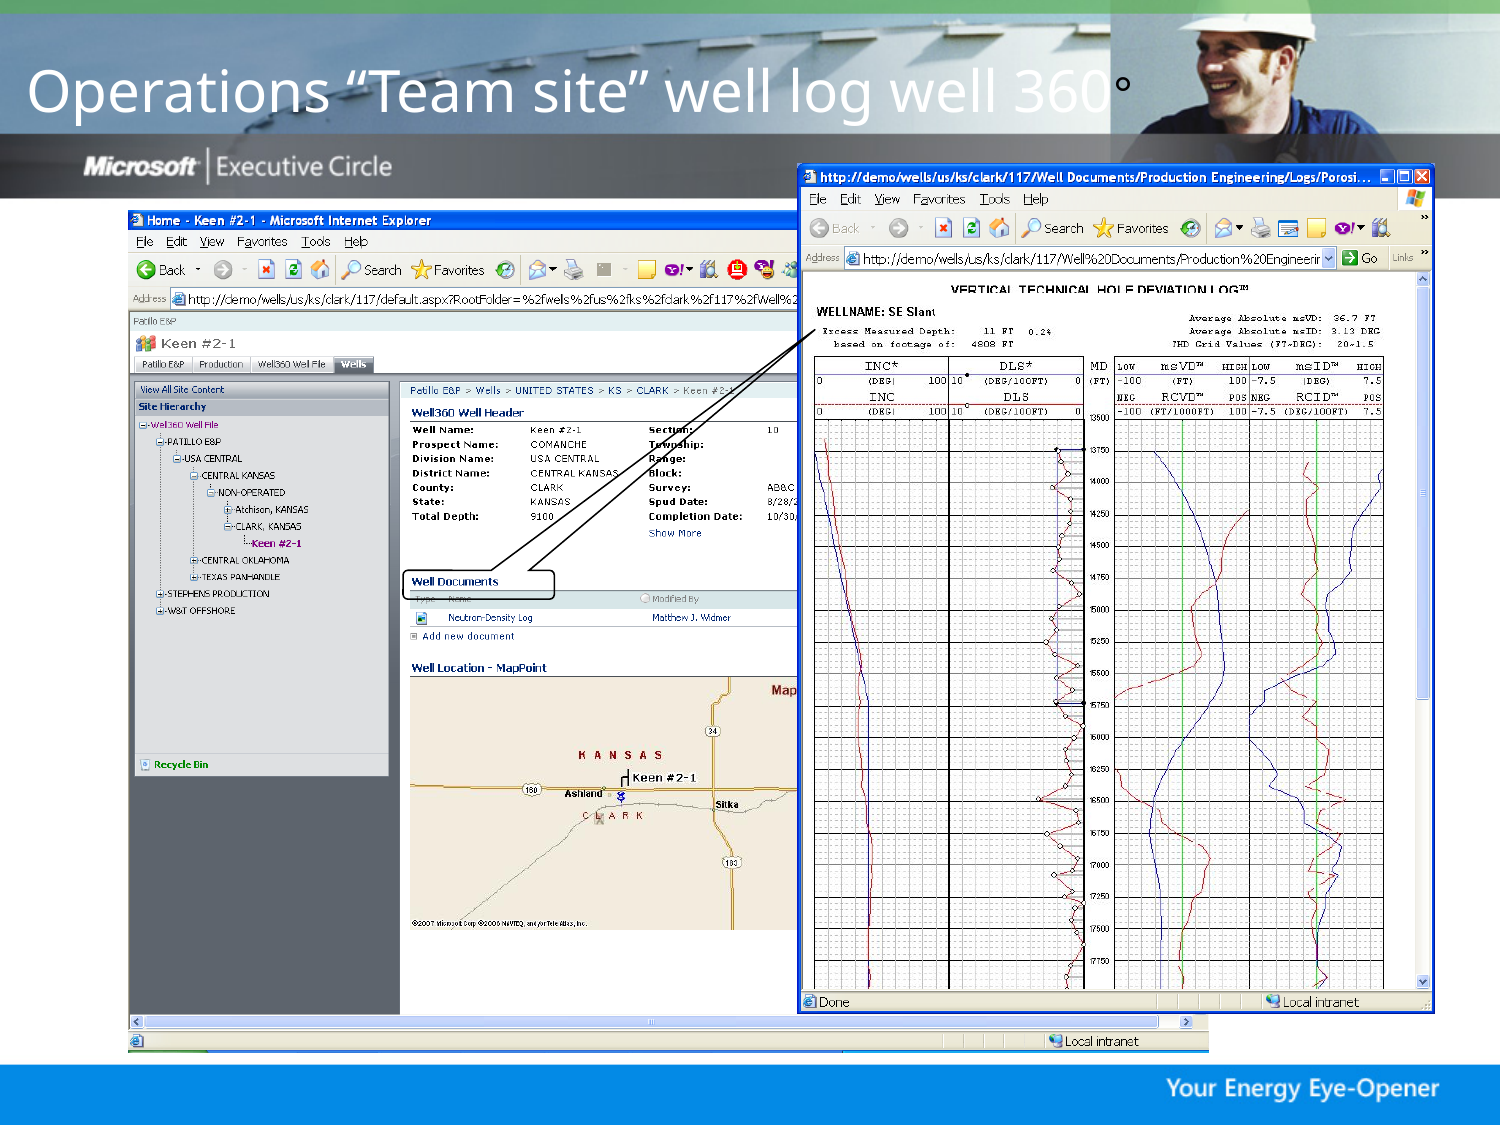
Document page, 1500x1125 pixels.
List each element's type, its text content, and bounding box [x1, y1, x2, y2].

text_box Operations “Team site” well log well 360° [11, 46, 1500, 132]
picture [0, 0, 1500, 1125]
